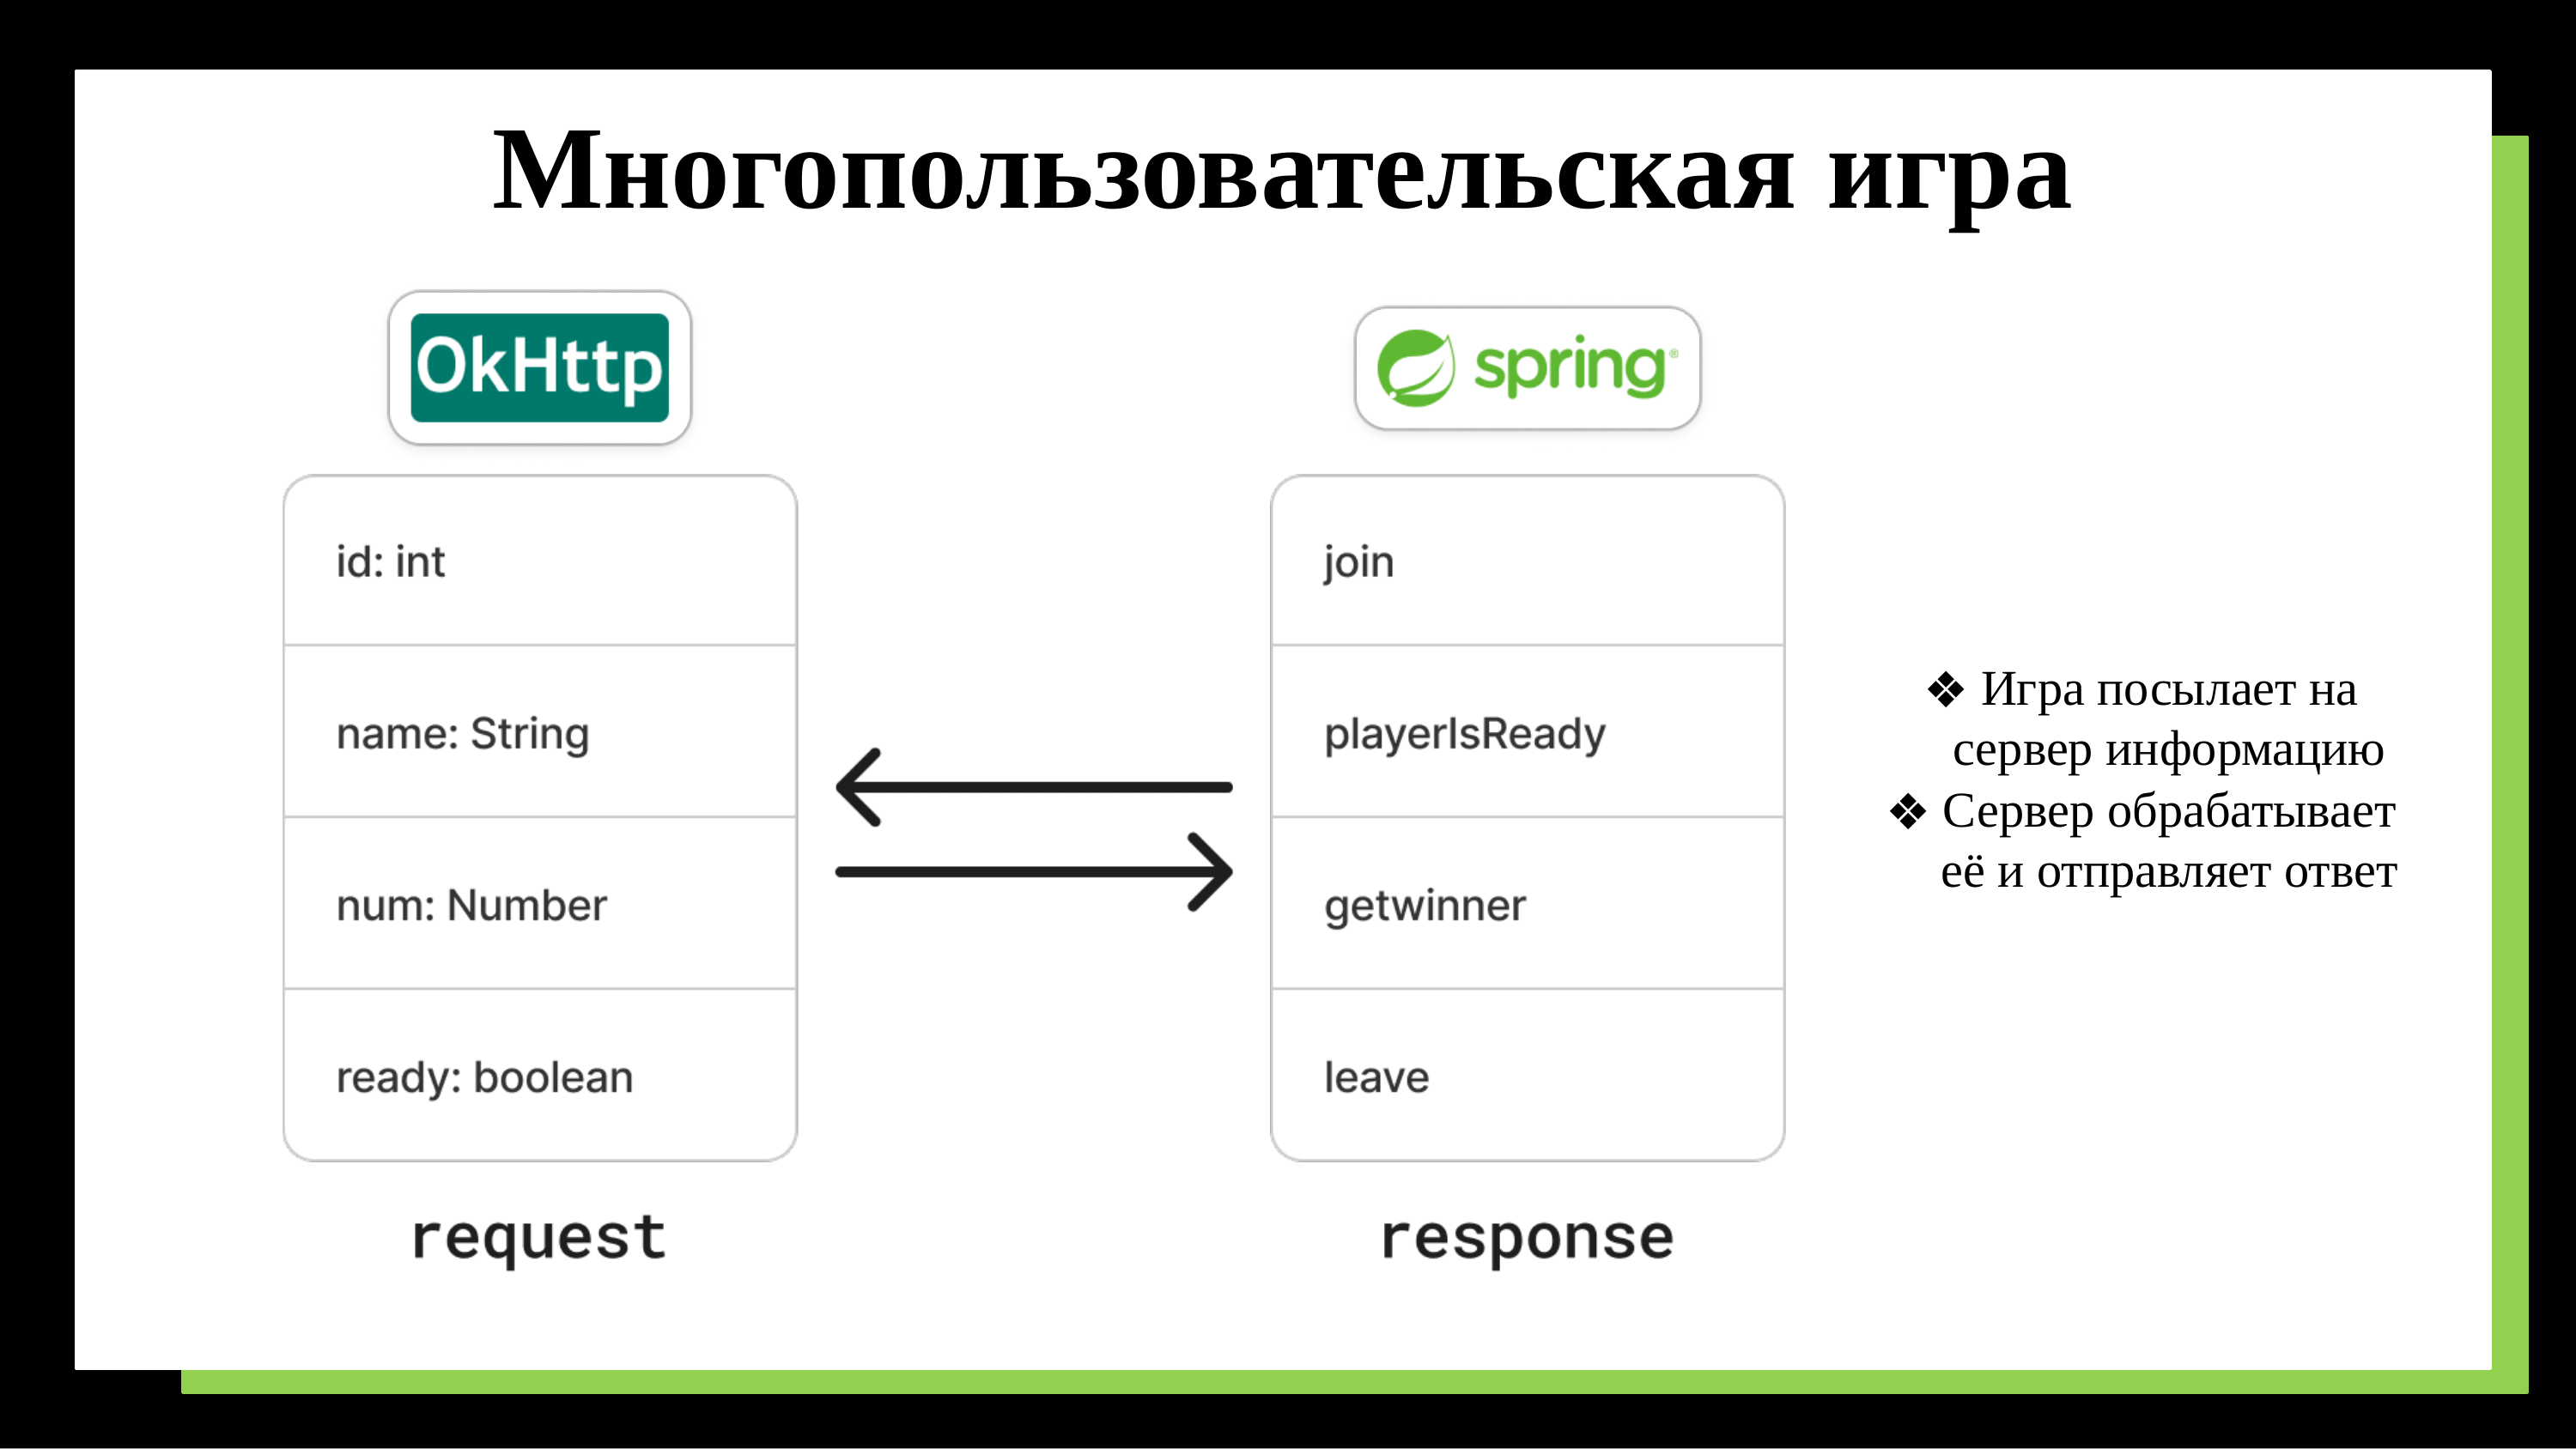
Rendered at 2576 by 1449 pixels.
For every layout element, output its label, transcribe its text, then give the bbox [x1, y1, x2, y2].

text_box [183, 137, 2528, 1392]
text_box [76, 71, 2490, 1368]
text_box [283, 282, 1786, 1272]
text_box Игра посылает на сервер информацию Сервер обрабатывает её и отправляет ответ [1861, 653, 2415, 898]
text_box Многопользовательская игра [422, 71, 2143, 269]
